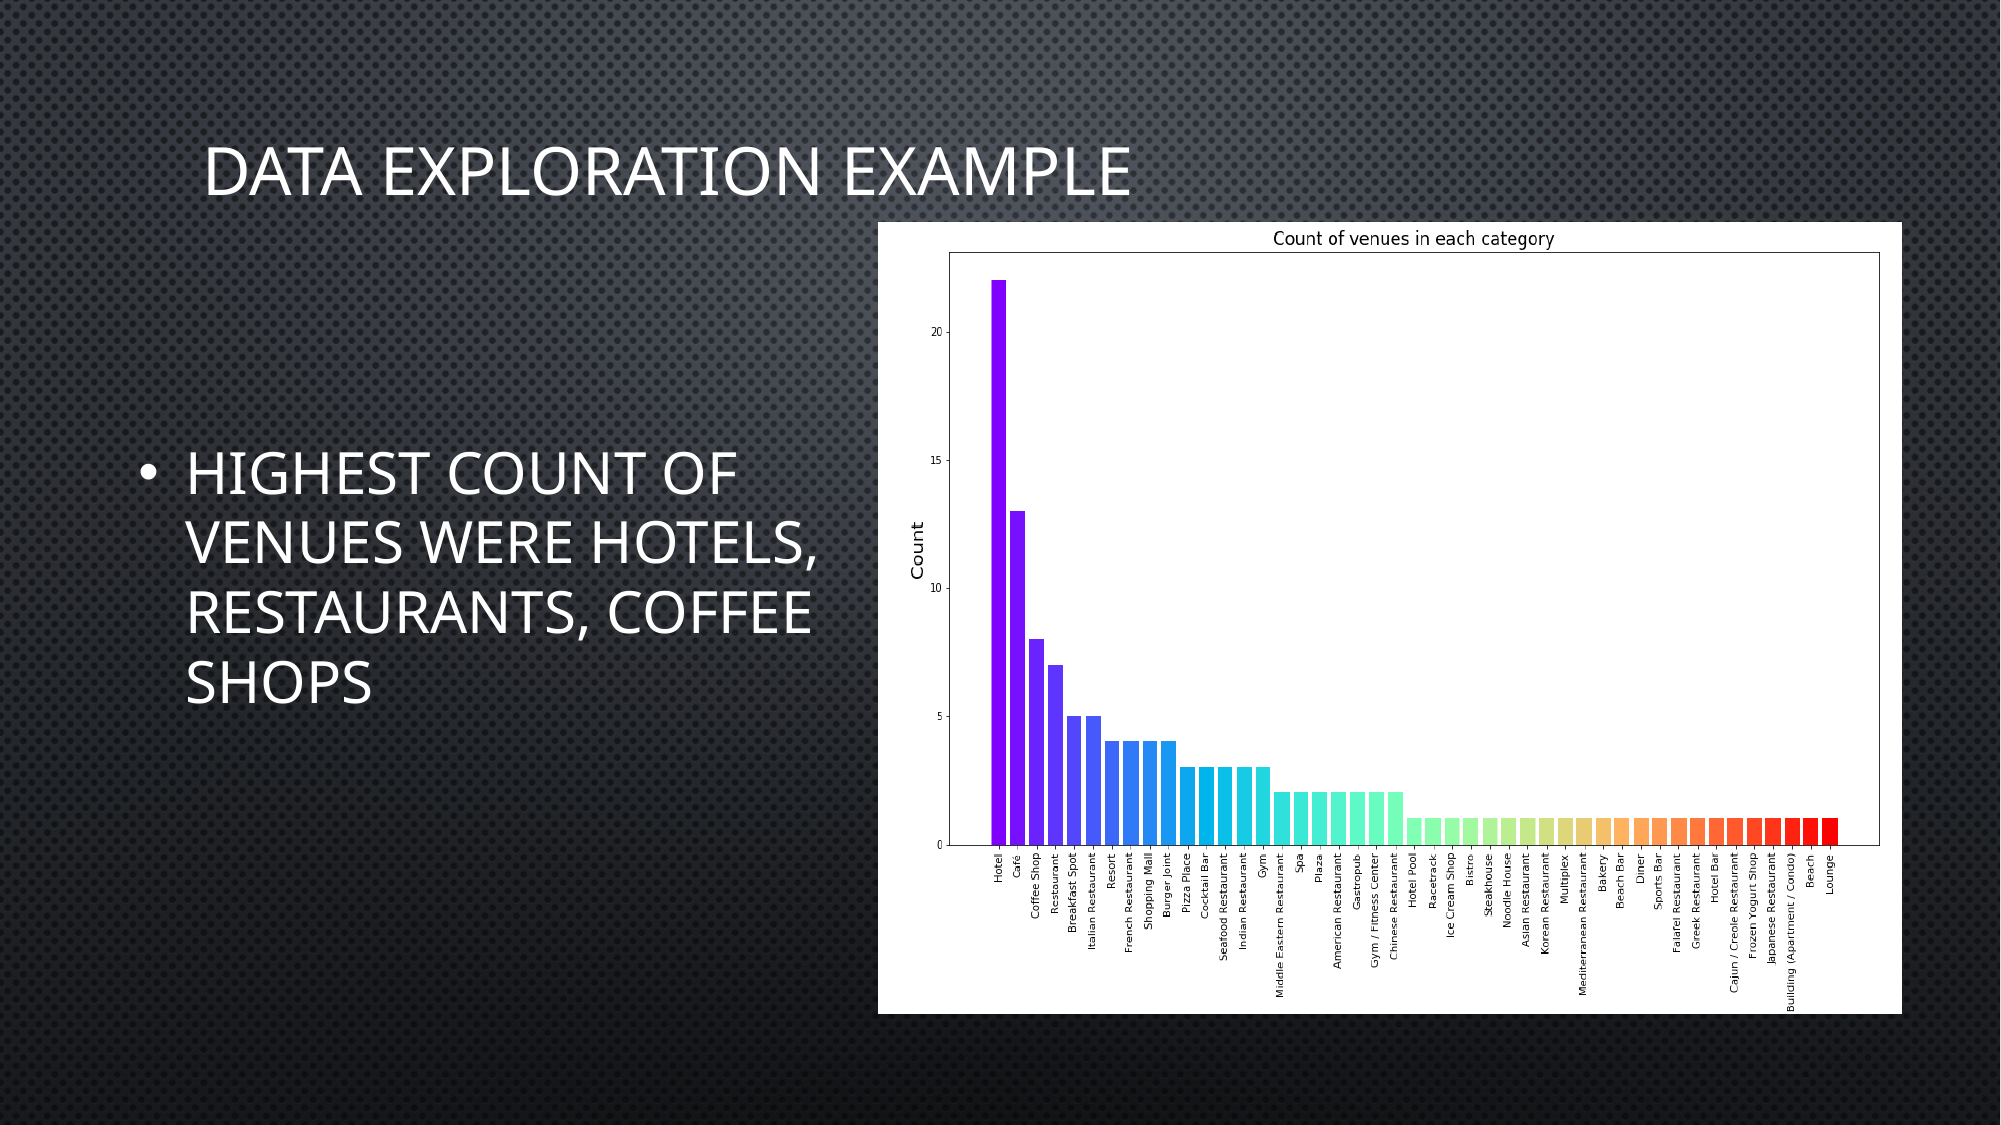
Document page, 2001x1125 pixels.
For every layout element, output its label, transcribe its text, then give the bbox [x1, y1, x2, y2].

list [877, 222, 1902, 1014]
list Highest count of venues were hotels, restaurants, coffee shops [123, 201, 924, 950]
title Data exploration example [187, 73, 1813, 222]
